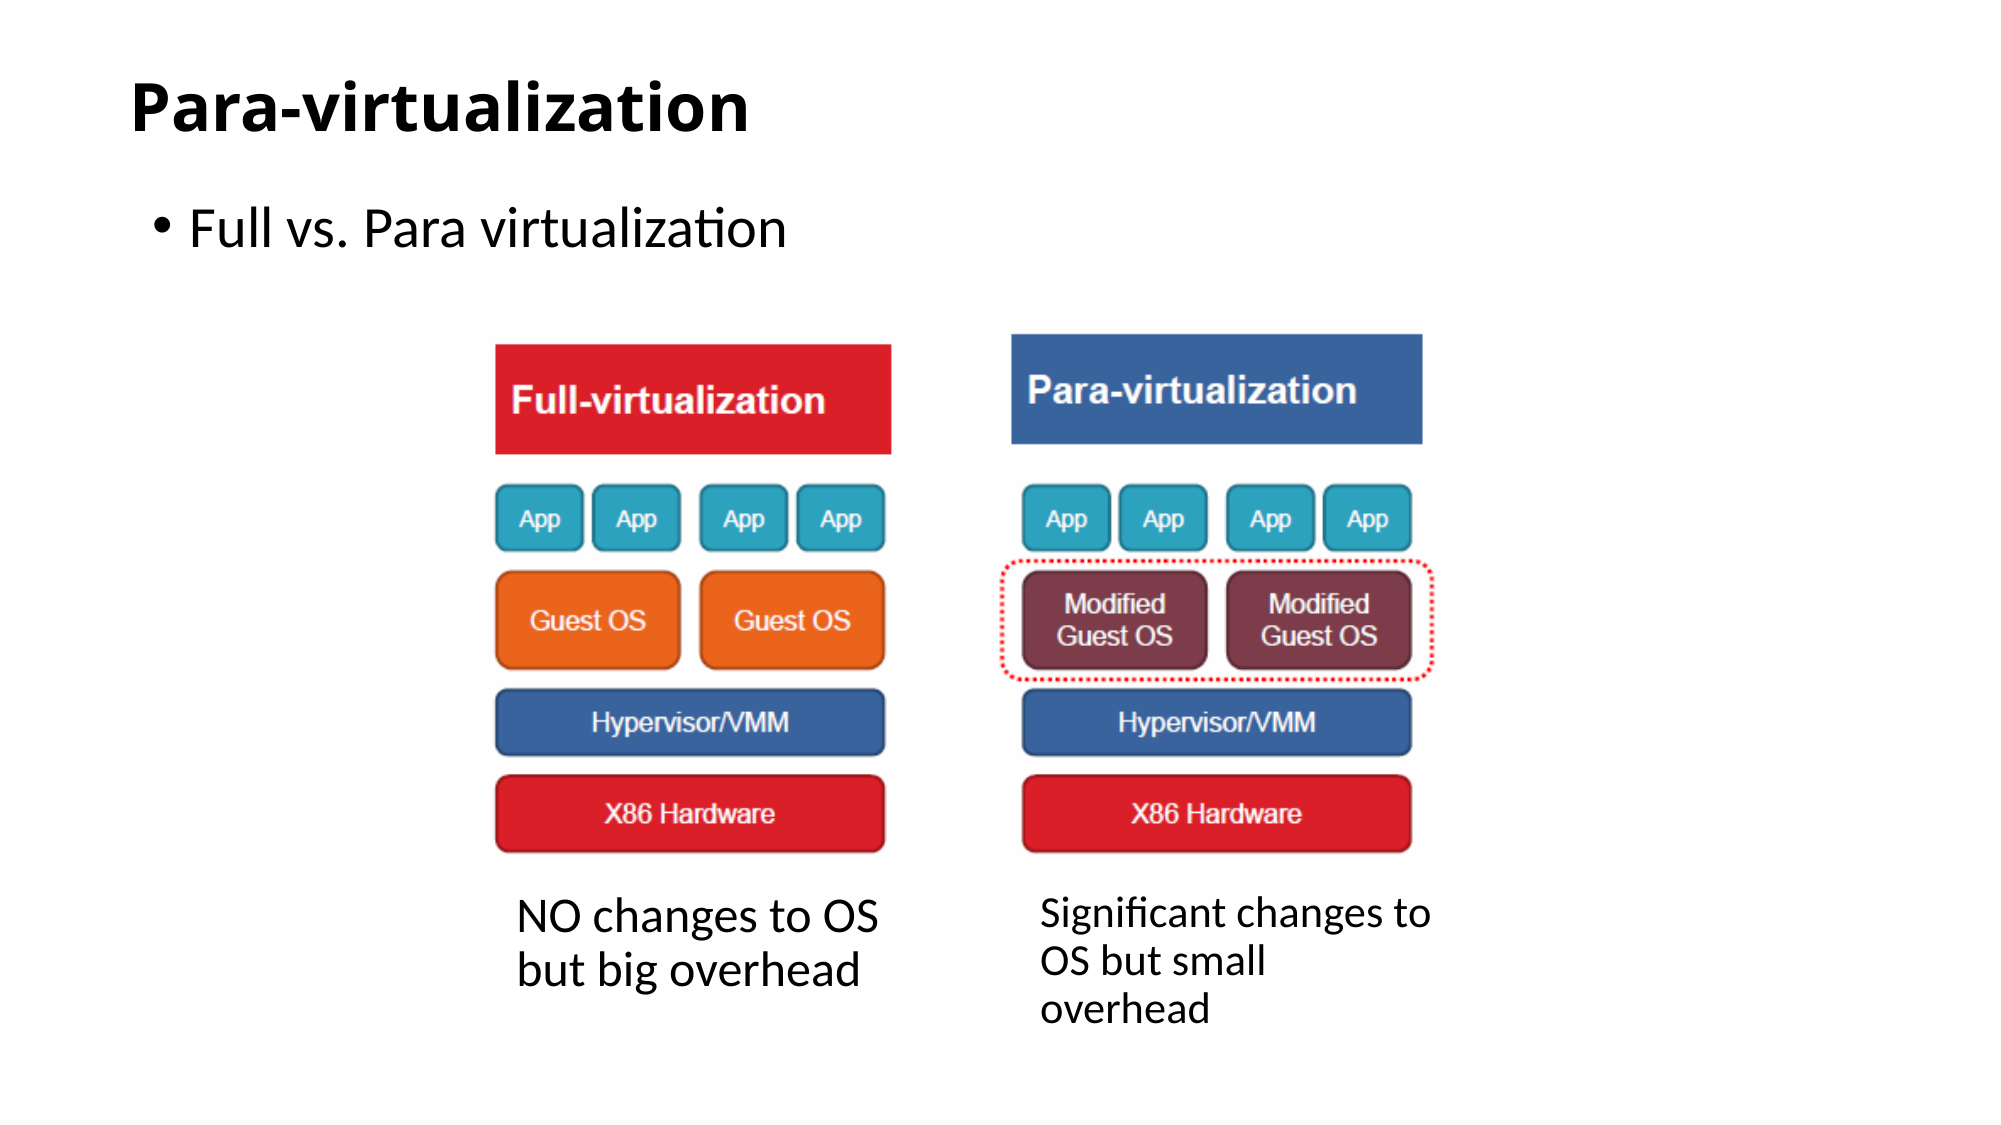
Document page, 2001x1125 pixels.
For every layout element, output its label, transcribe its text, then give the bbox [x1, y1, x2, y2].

title Para-virtualization [114, 30, 889, 190]
text_box NO changes to OS but big overhead [501, 905, 912, 1043]
list Full vs. Para virtualization [137, 189, 1863, 904]
text_box Significant changes to OS but small overhead [1025, 905, 1458, 1043]
picture [467, 326, 1543, 905]
